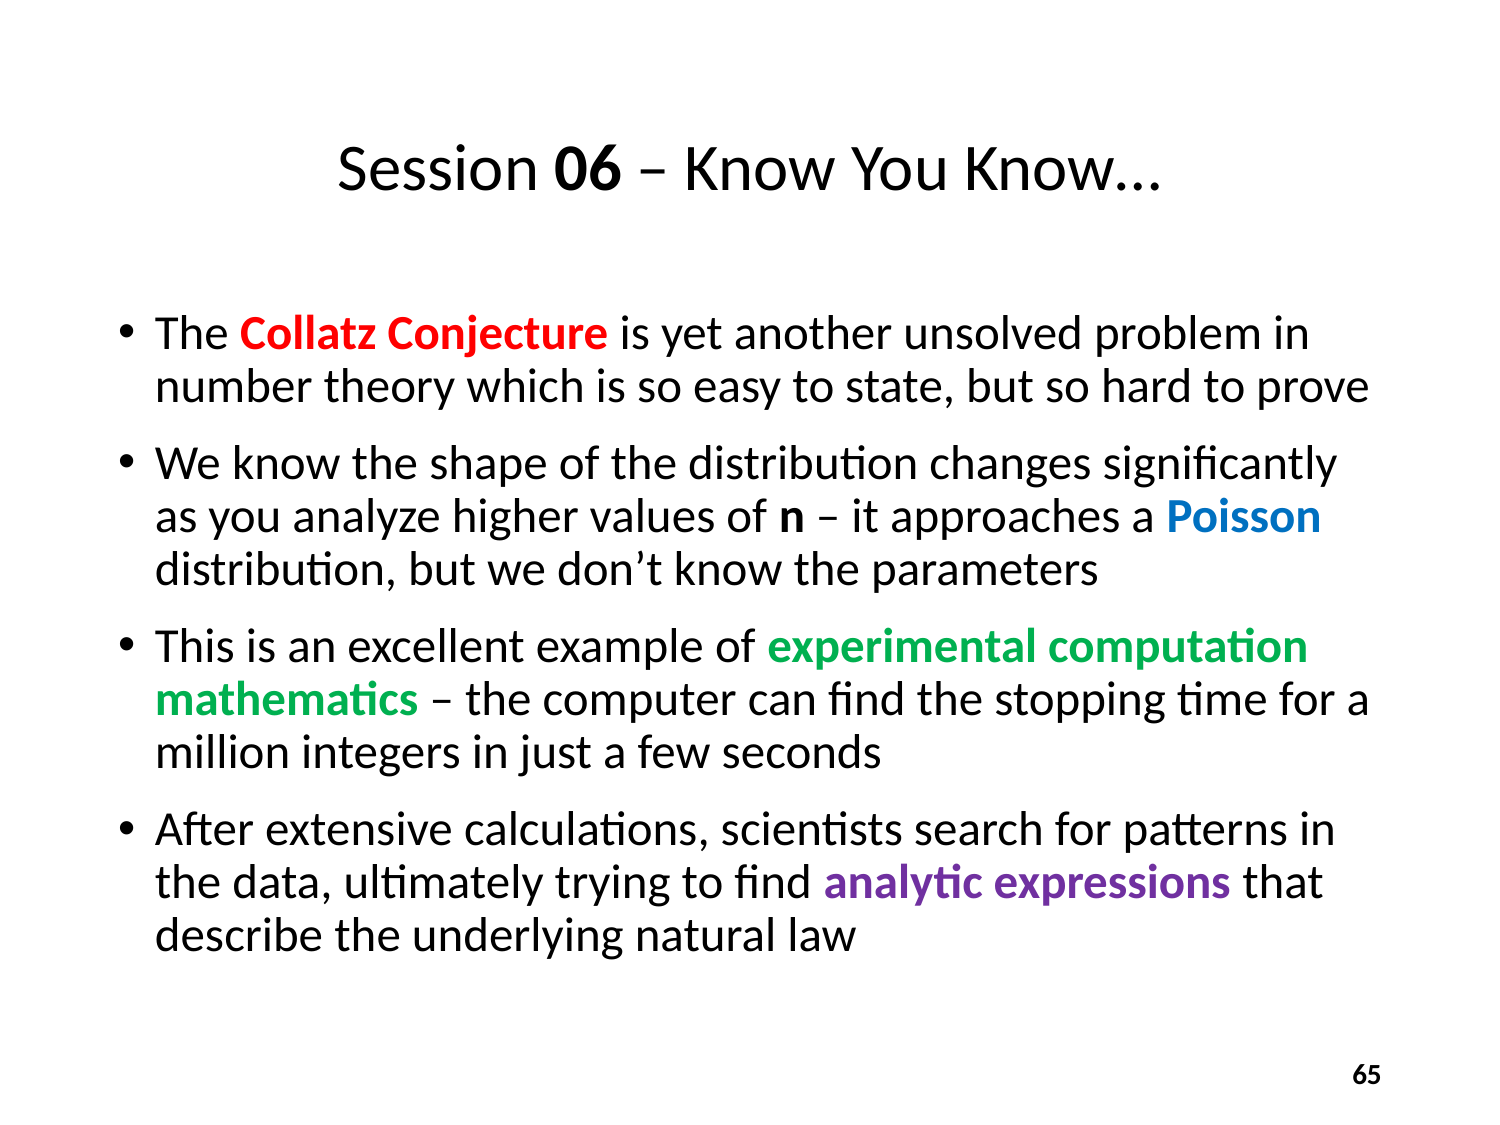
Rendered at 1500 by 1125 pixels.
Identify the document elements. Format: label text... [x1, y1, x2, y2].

title Session 06 – Know You Know… [103, 59, 1397, 278]
slide_number 65 [1059, 1042, 1397, 1103]
list The Collatz Conjecture is yet another unsolved problem in number theory which is so easy to state, but so hard to prove We know the shape of the distribution changes significantly as you analyze higher values of n – it approaches a Poisson distribution, but we don’t know the parameters This is an excellent example of experimental computation mathematics – the computer can find the stopping time for a million integers in just a few seconds After extensive calculations, scientists search for patterns in the data, ultimately trying to find analytic expressions that describe the underlying natural law [103, 299, 1397, 1014]
